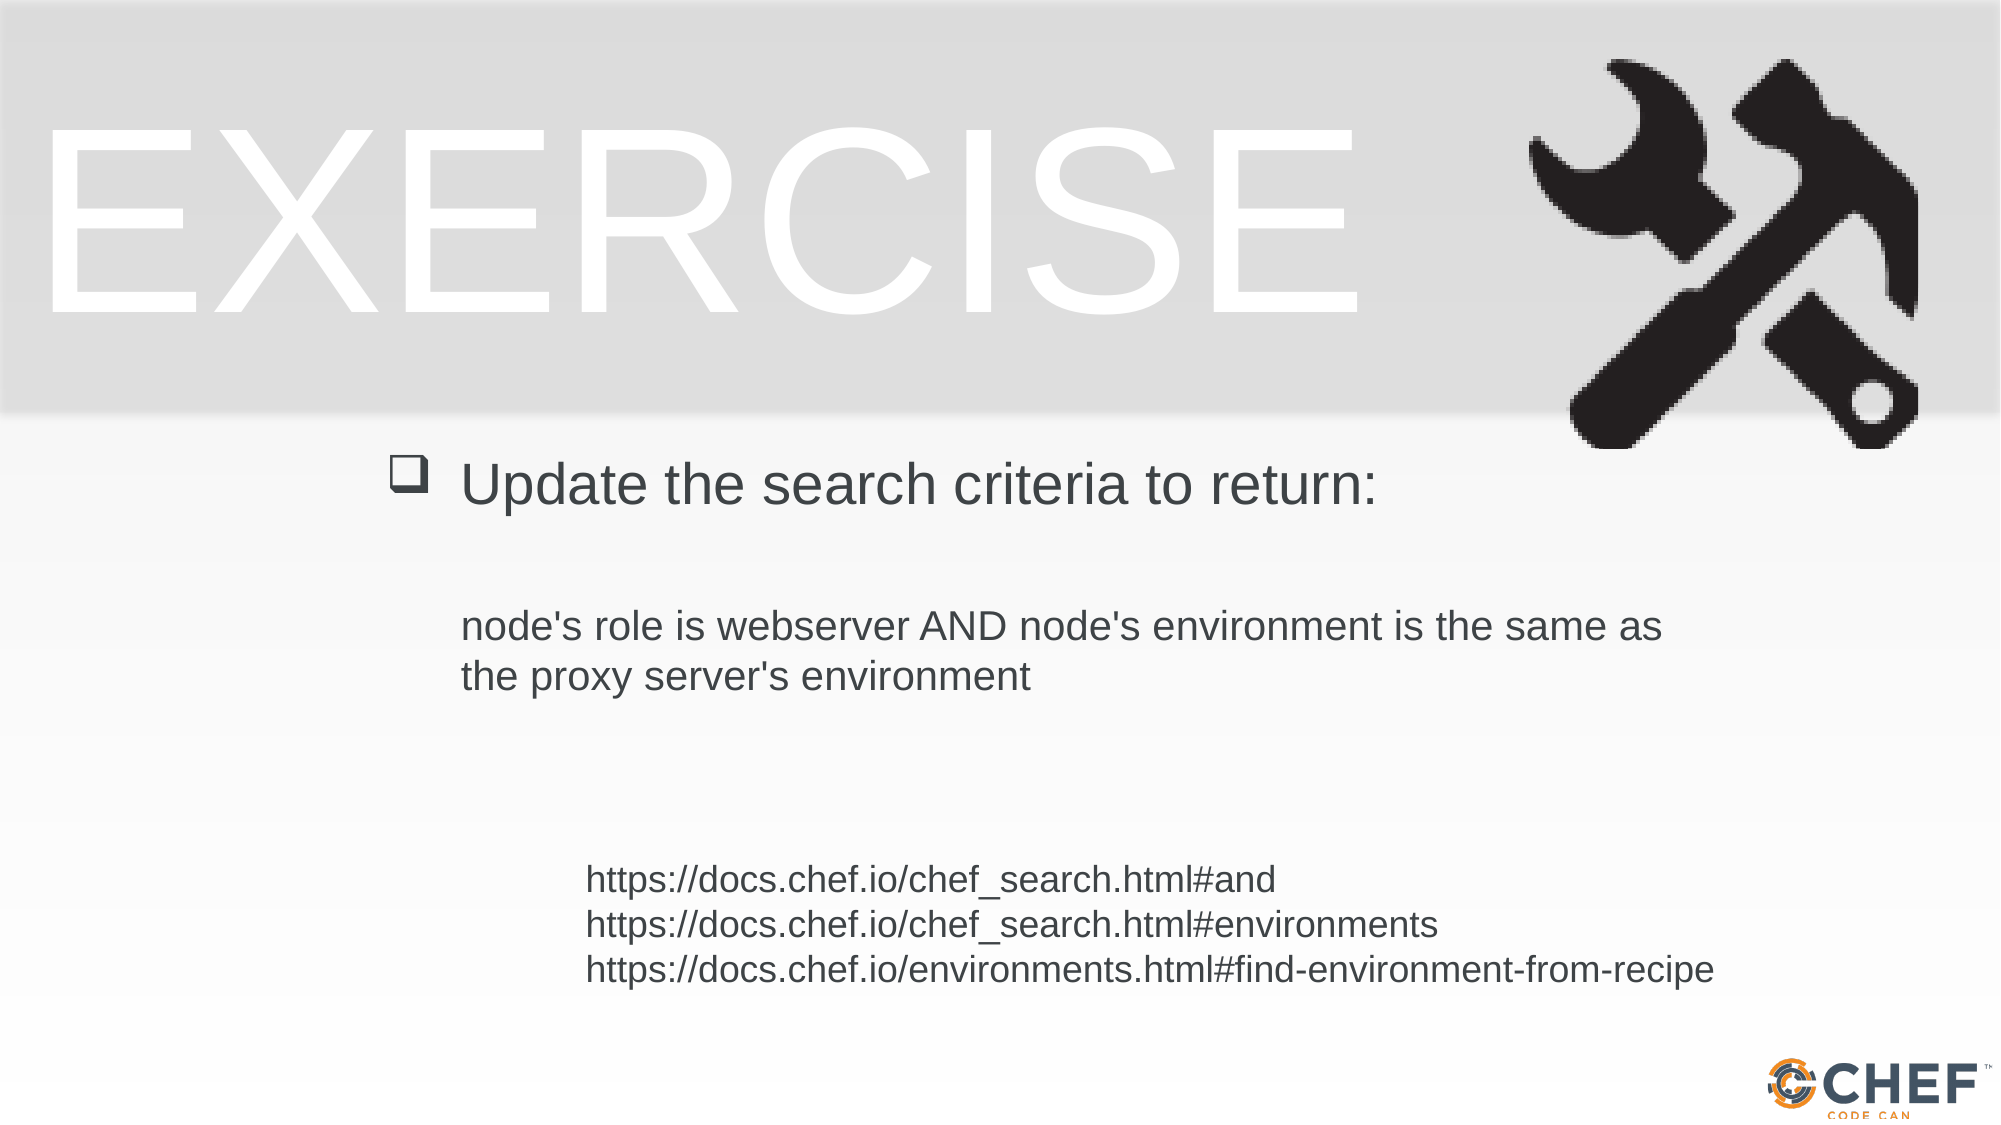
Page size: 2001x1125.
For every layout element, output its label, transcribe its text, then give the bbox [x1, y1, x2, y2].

text_box https://docs.chef.io/chef_search.html#and https://docs.chef.io/chef_search.html#environments https://docs.chef.io/environments.html#find-environment-from-recipe [570, 839, 1430, 1067]
subtitle Update the search criteria to return: node's role is webserver AND node's environment is the same as the proxy server's environment [370, 431, 1721, 859]
